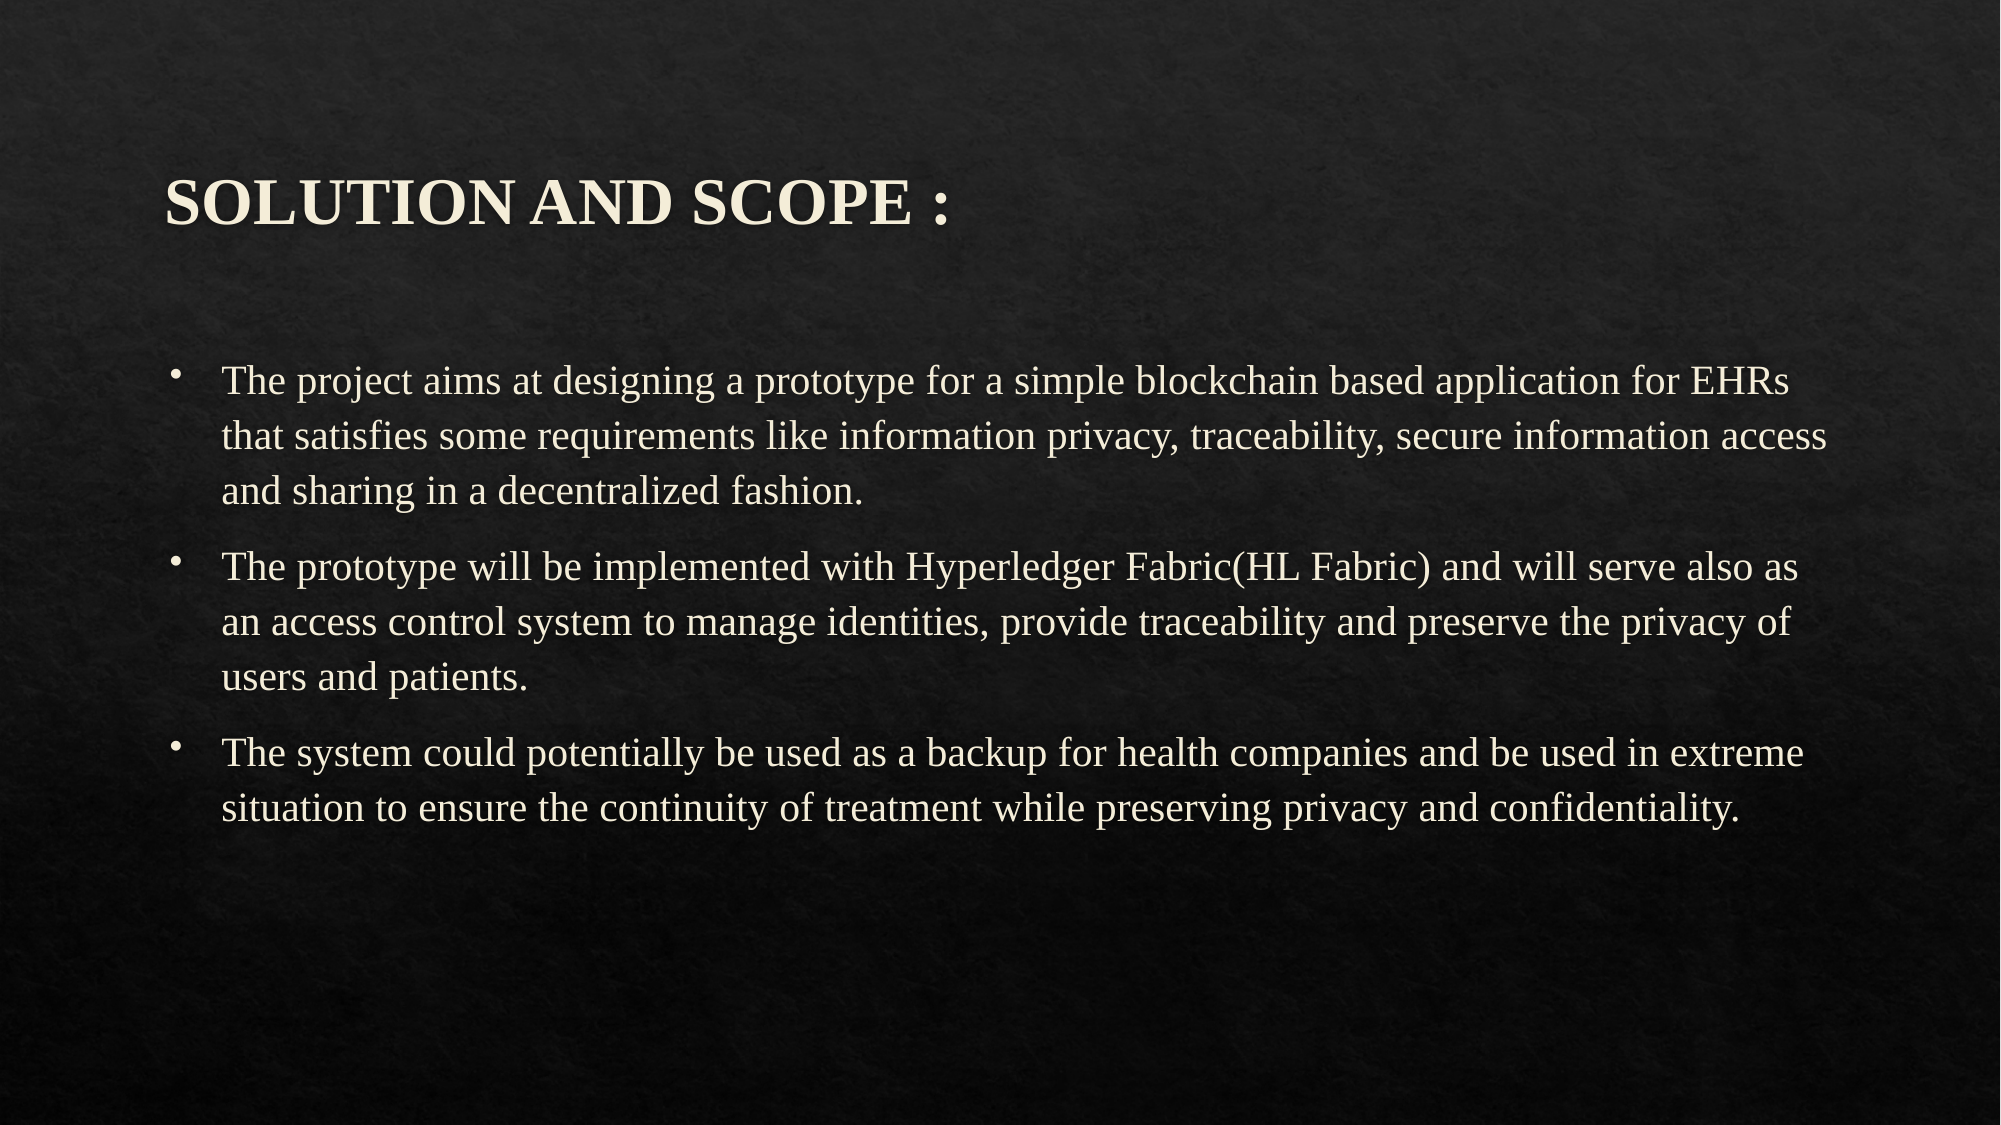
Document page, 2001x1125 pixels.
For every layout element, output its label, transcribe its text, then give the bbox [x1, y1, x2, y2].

list The project aims at designing a prototype for a simple blockchain based application for EHRs that satisfies some requirements like information privacy, traceability, secure information access and sharing in a decentralized fashion. The prototype will be implemented with Hyperledger Fabric(HL Fabric) and will serve also as an access control system to manage identities, provide traceability and preserve the privacy of users and patients. The system could potentially be used as a backup for health companies and be used in extreme situation to ensure the continuity of treatment while preserving privacy and confidentiality. [149, 340, 1849, 950]
title SOLUTION AND SCOPE : [149, 99, 1849, 307]
